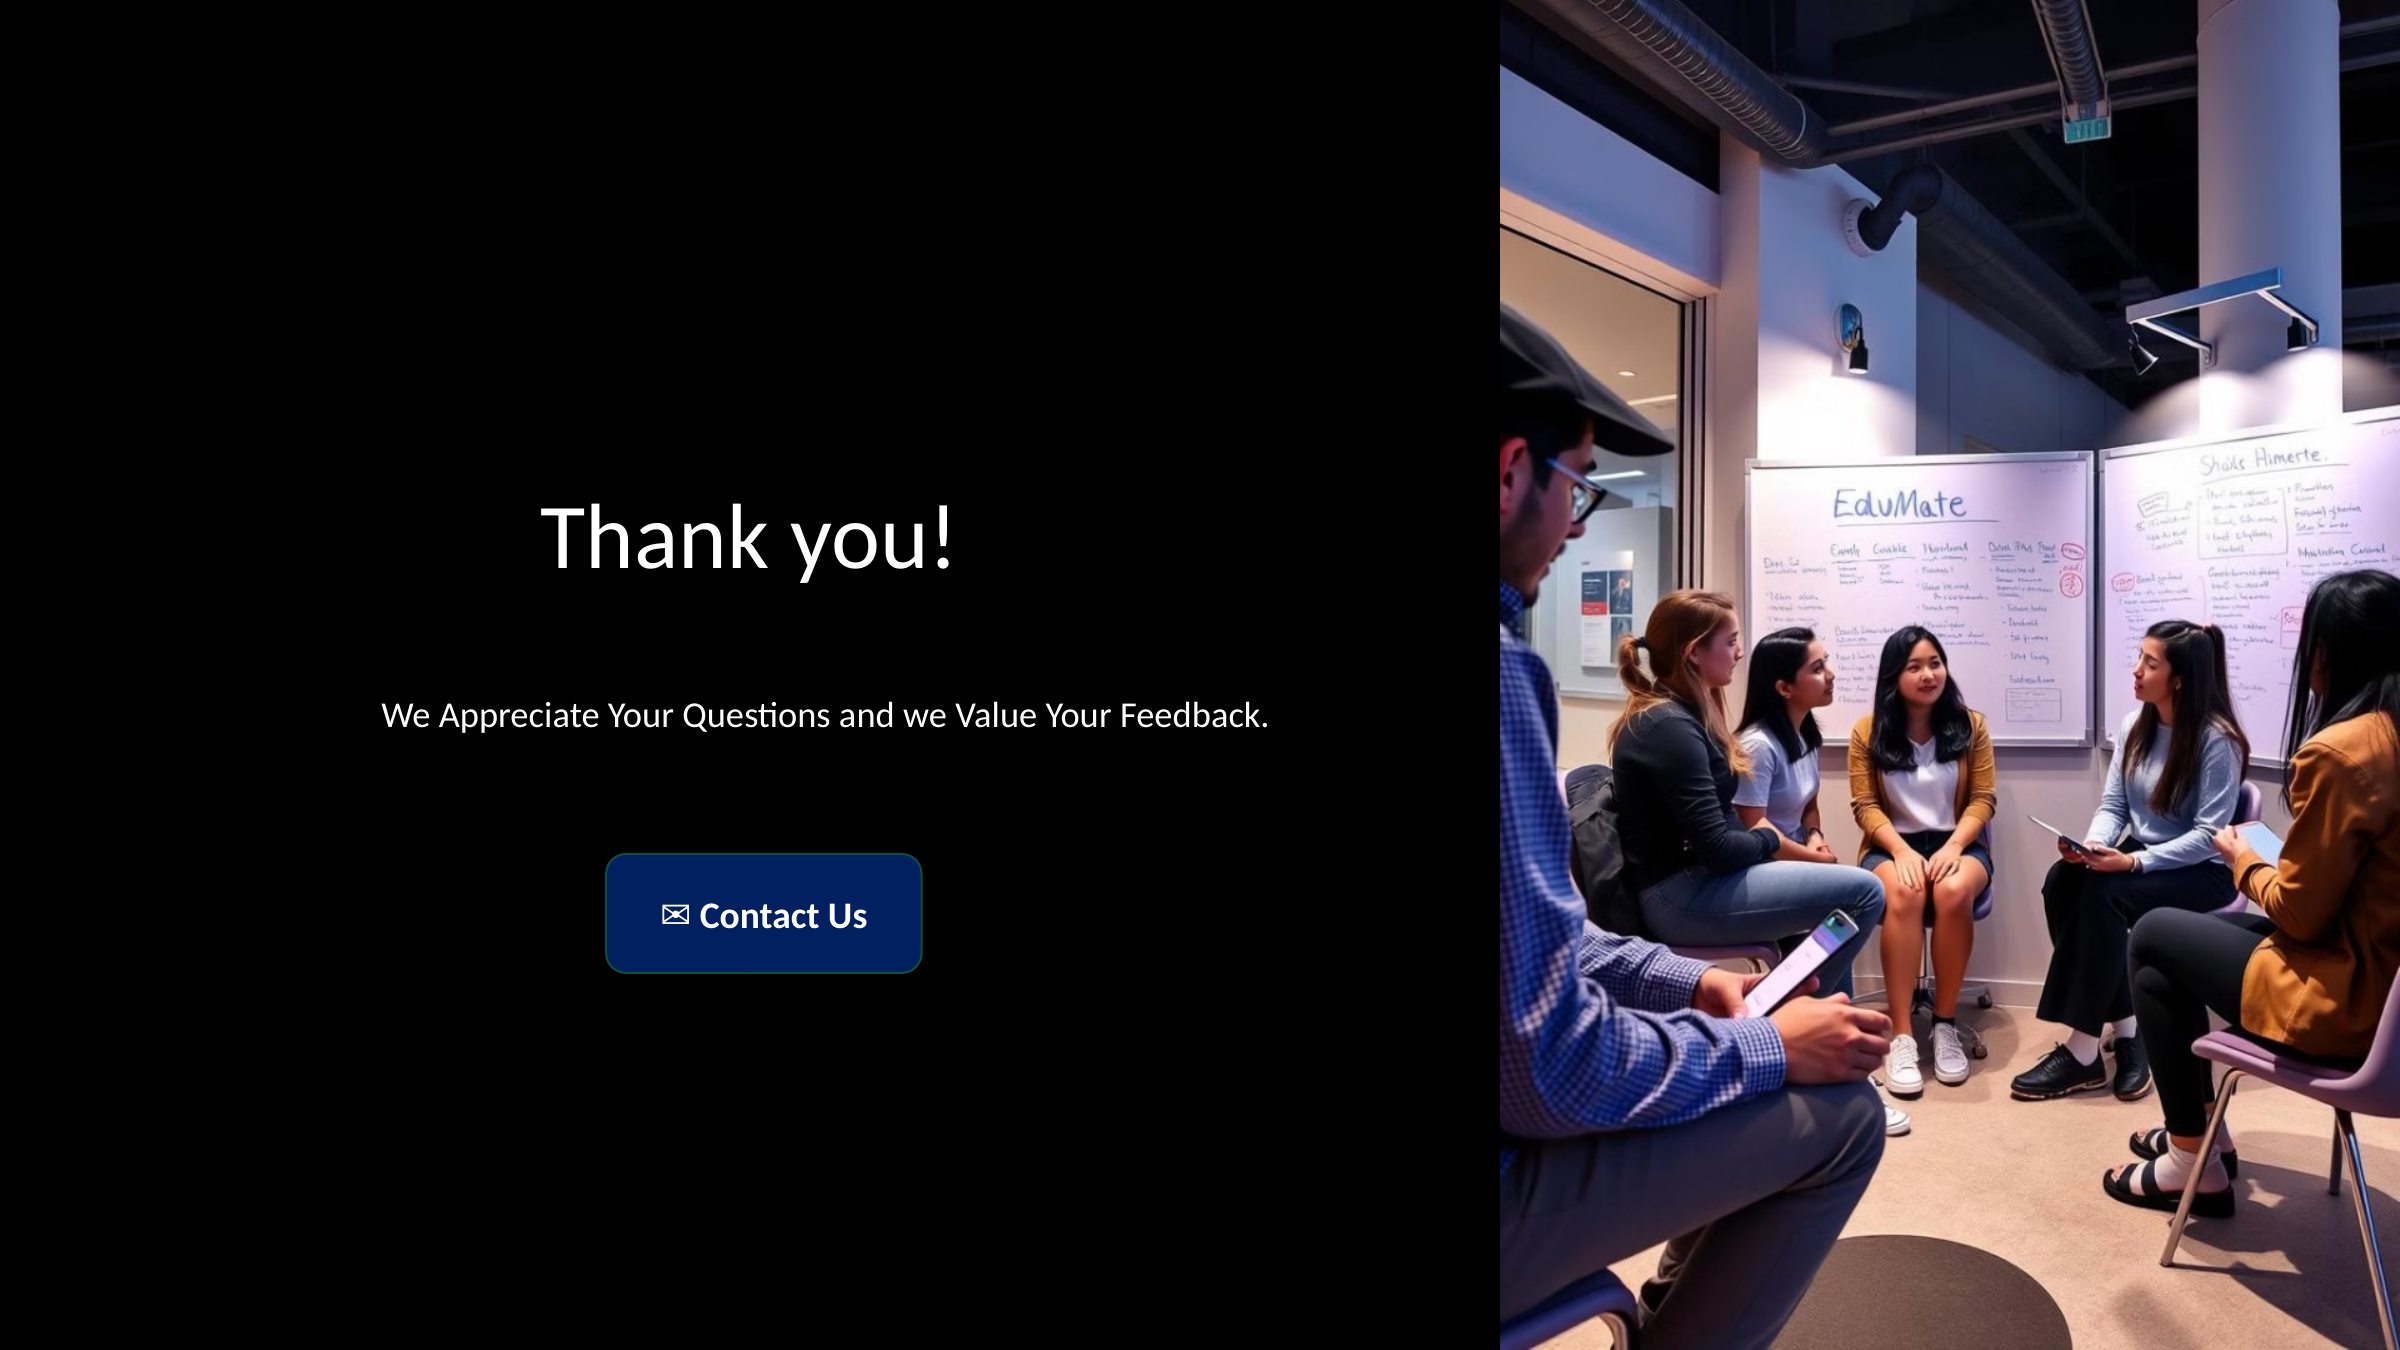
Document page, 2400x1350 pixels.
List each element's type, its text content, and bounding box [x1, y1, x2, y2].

text_box Thank you! [130, 471, 1370, 704]
text_box ✉️ Contact Us [605, 852, 923, 975]
picture [1499, 0, 2400, 1350]
text_box We Appreciate Your Questions and we Value Your Feedback. [381, 674, 1499, 794]
